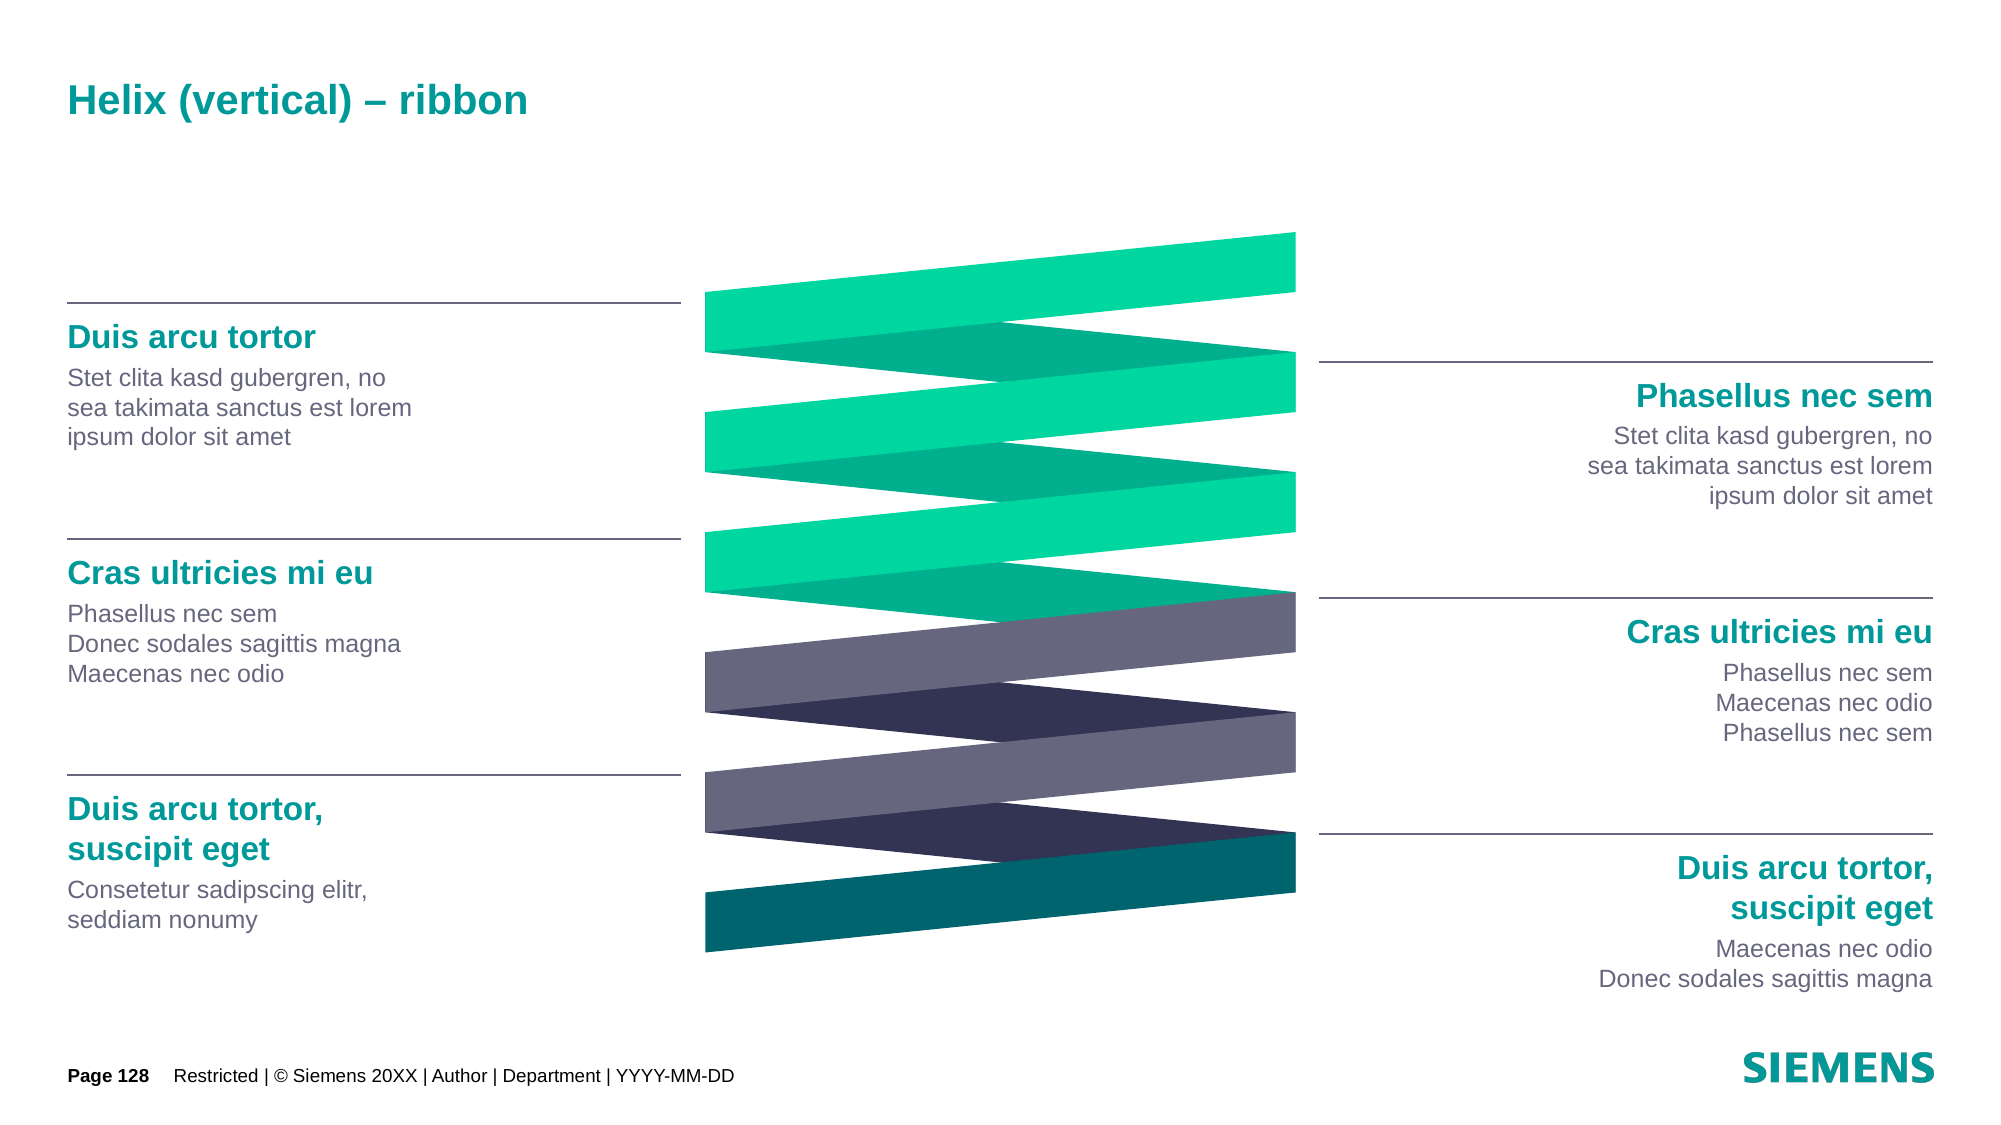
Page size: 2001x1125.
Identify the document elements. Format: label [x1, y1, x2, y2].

text_box [705, 533, 1296, 953]
text_box [705, 353, 988, 411]
text_box [1319, 362, 1934, 522]
title [67, 78, 1686, 173]
text_box [1013, 413, 1296, 471]
text_box [67, 775, 682, 945]
text_box [67, 303, 682, 463]
text_box [705, 473, 989, 531]
picture [1744, 1052, 1934, 1083]
footer [174, 1035, 1686, 1125]
text_box [705, 231, 1293, 291]
text_box [67, 539, 682, 699]
text_box [1319, 834, 1934, 1004]
slide_number [67, 1035, 174, 1125]
text_box [1013, 293, 1296, 351]
text_box [1319, 598, 1934, 758]
